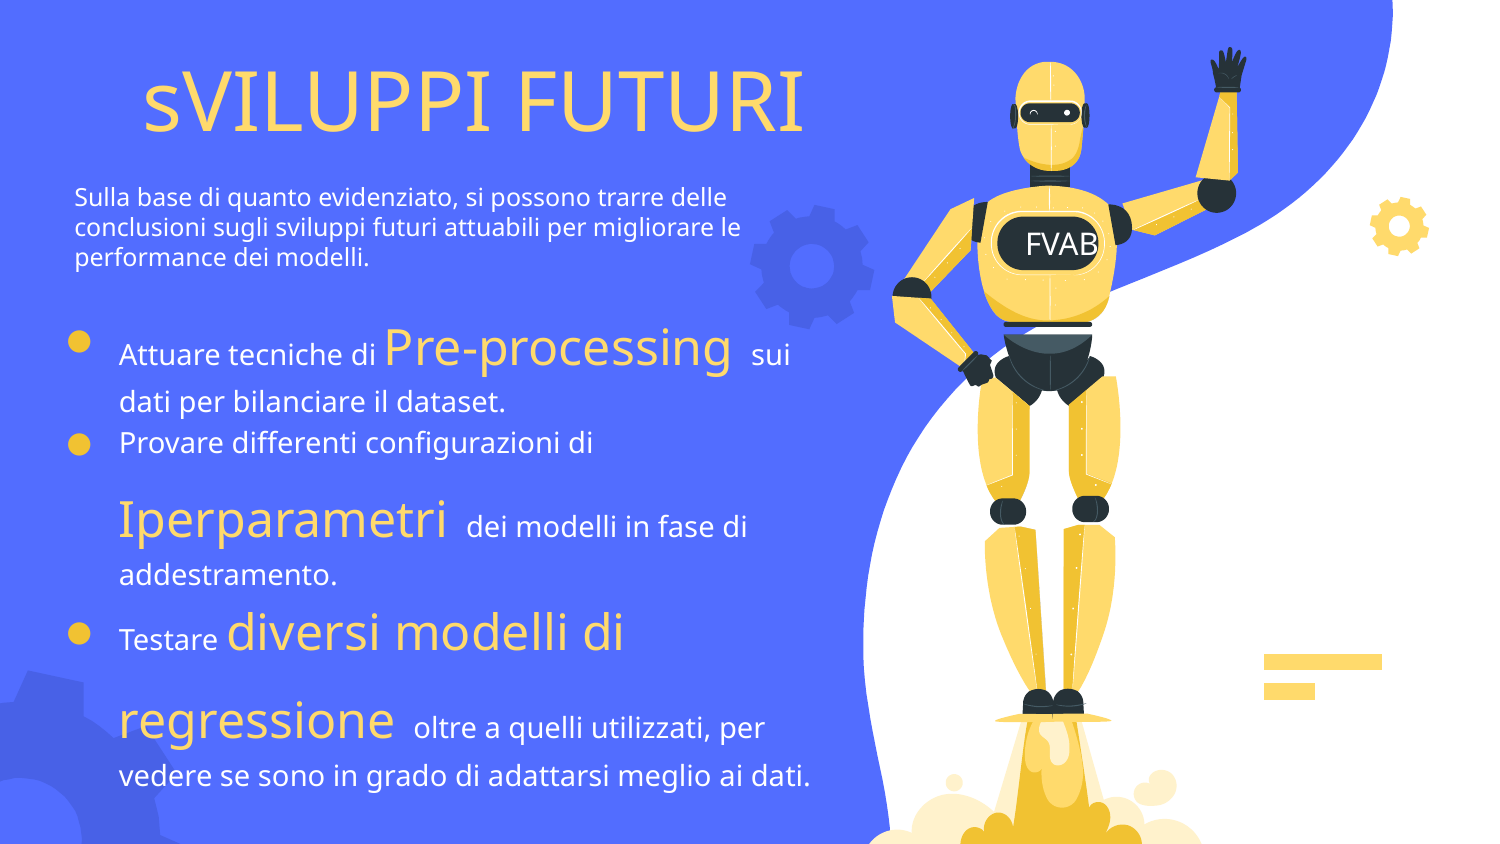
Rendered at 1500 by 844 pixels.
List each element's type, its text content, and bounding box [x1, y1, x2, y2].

text_box Attuare tecniche di Pre-processing sui dati per bilanciare il dataset. Provare differenti configurazioni di Iperparametri dei modelli in fase di addestramento. Testare diversi modelli di regressione oltre a quelli utilizzati, per vedere se sono in grado di adattarsi meglio ai dati. [28, 271, 850, 773]
text_box sVILUPPI FUTURI [127, 33, 888, 173]
subtitle Sulla base di quanto evidenziato, si possono trarre delle conclusioni sugli sviluppi futuri attuabili per migliorare le performance dei modelli. [59, 166, 831, 271]
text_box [862, 46, 1256, 844]
